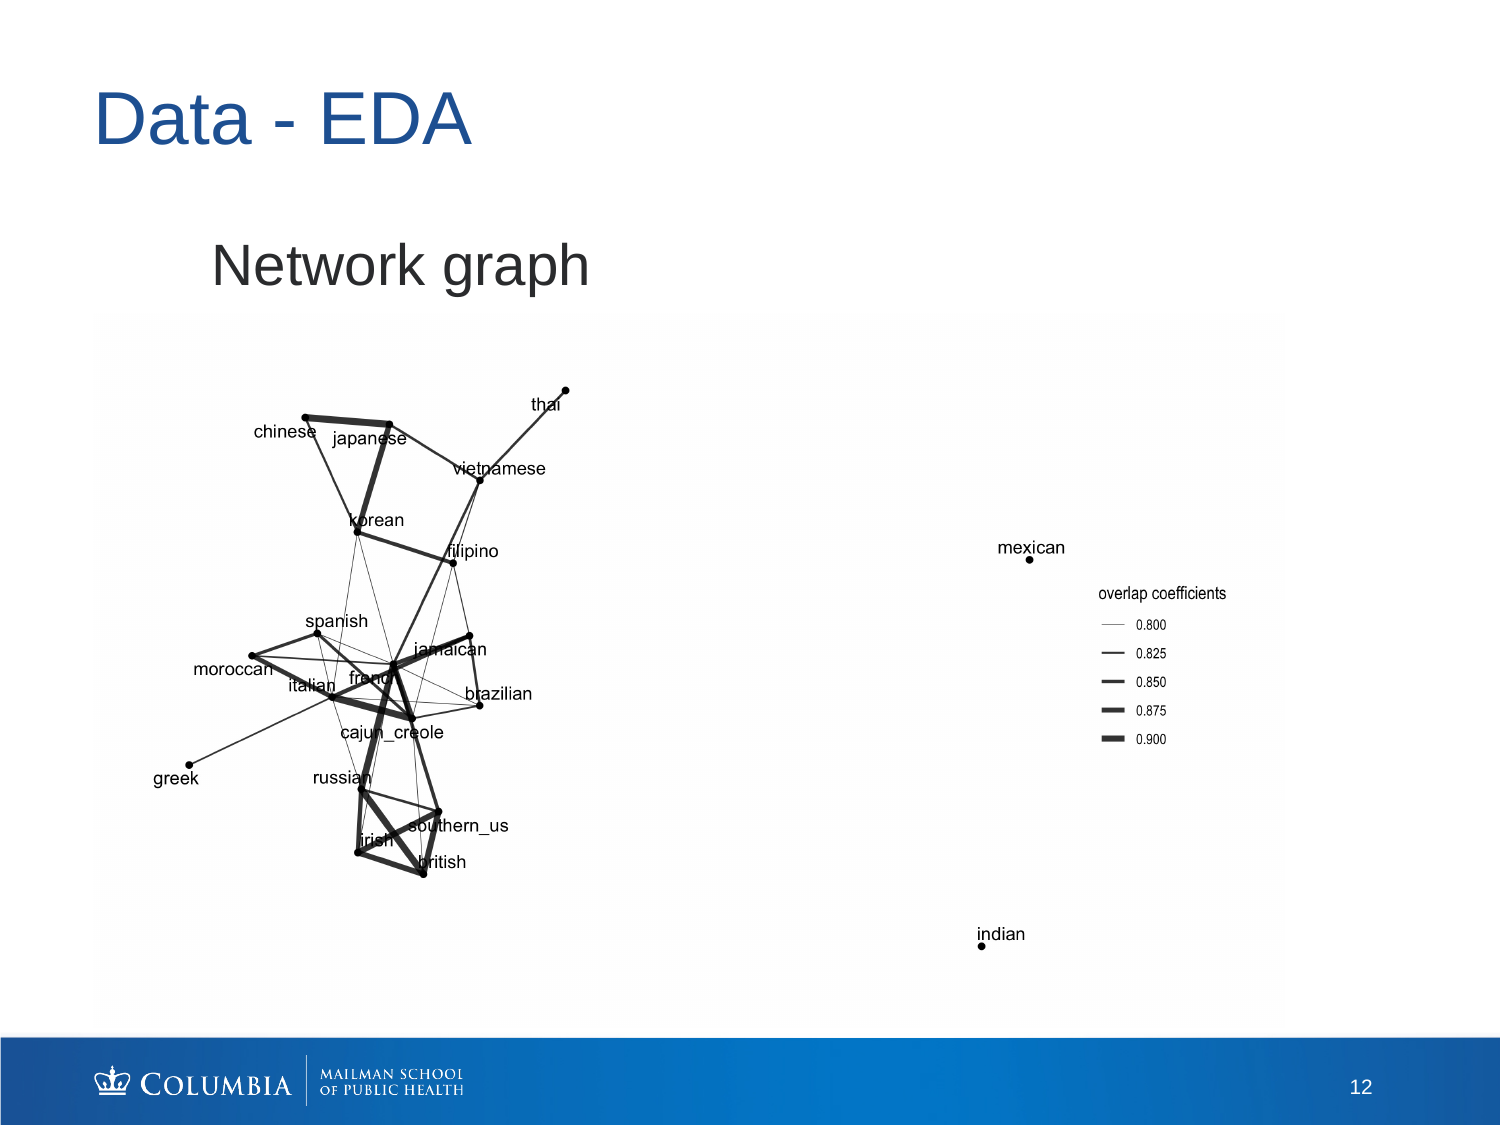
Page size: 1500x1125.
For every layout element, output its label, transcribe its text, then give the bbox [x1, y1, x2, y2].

title Data - EDA [93, 55, 1388, 169]
slide_number 12 [1037, 1056, 1388, 1116]
picture [0, 1, 1500, 1125]
text_box Network graph [211, 212, 1181, 313]
